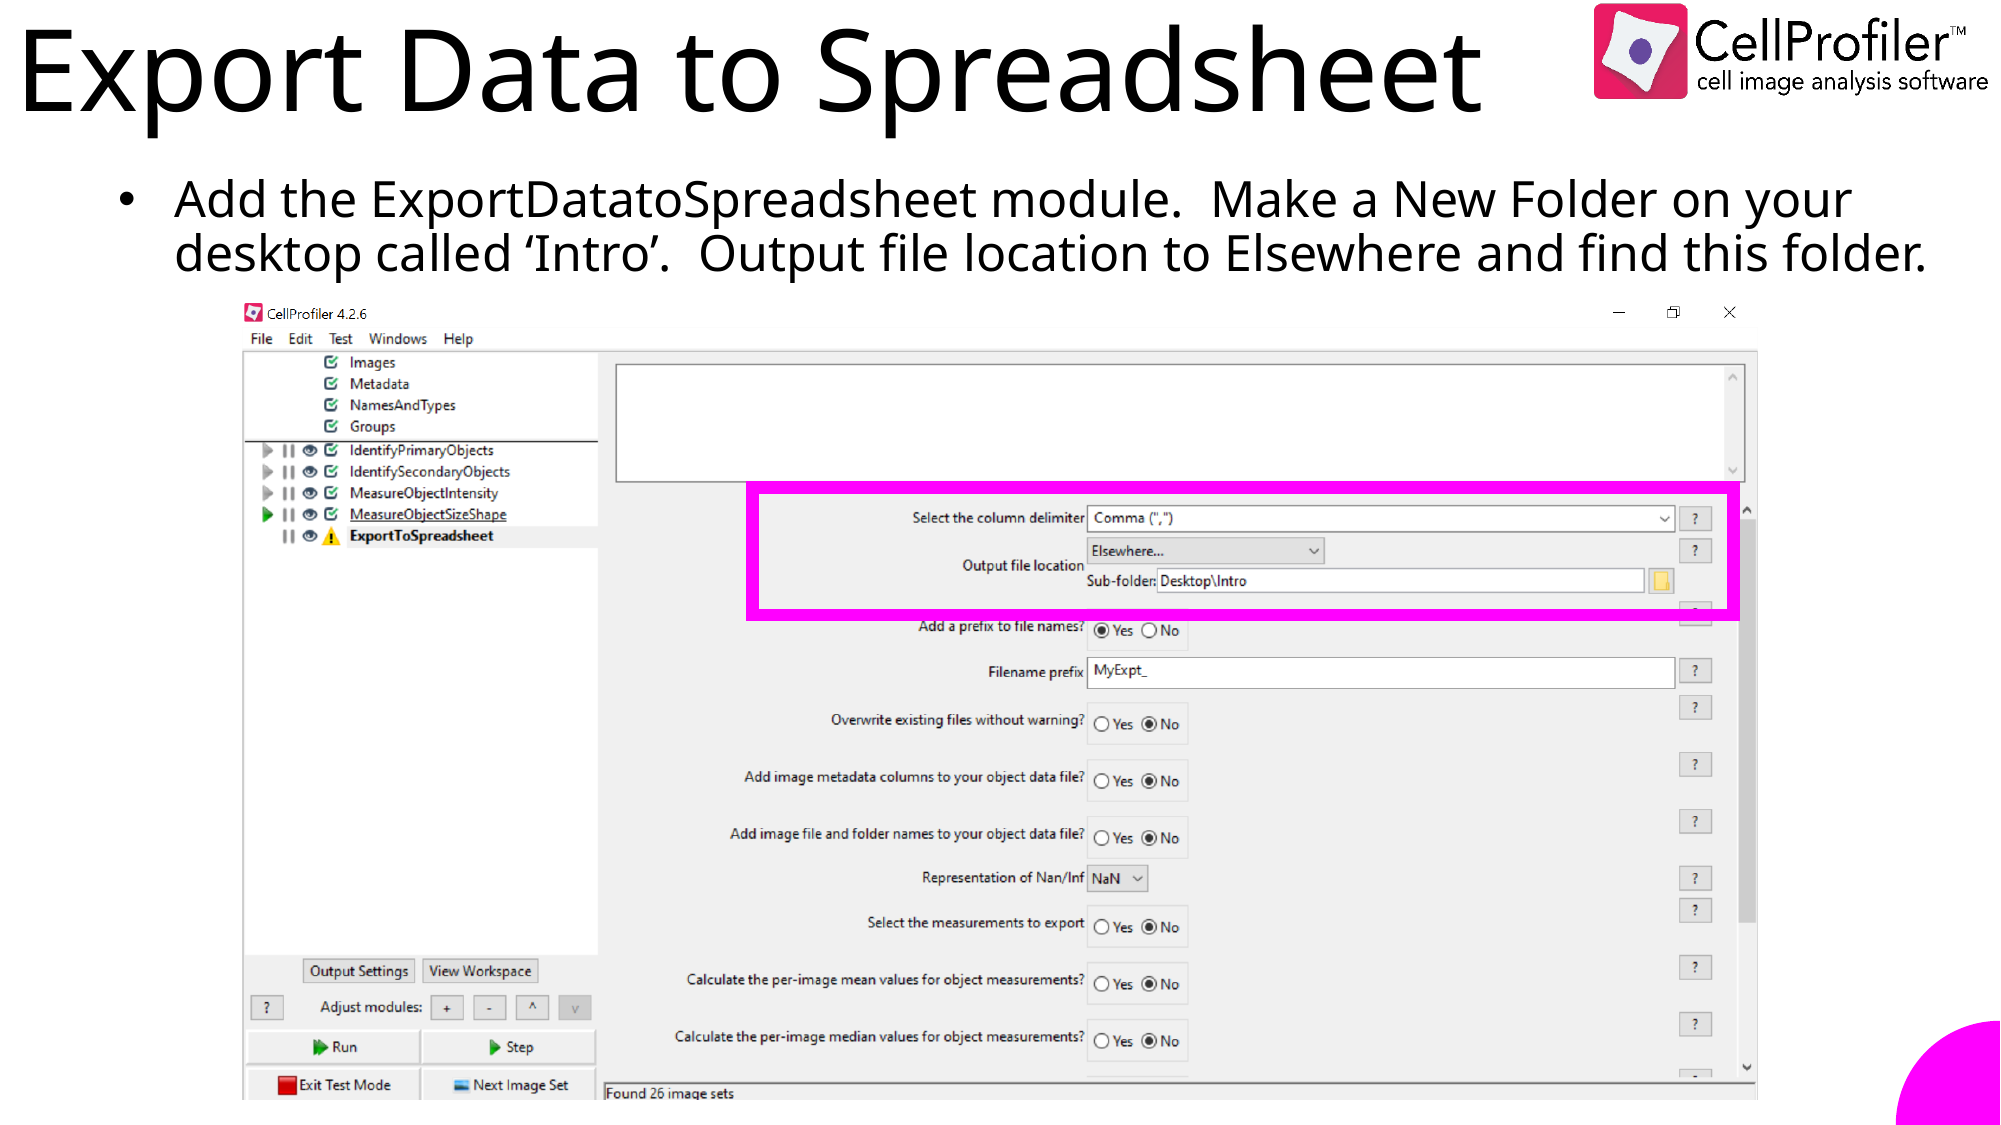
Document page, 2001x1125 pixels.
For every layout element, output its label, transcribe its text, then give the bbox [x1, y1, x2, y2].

picture [1588, 0, 2000, 103]
text_box [1894, 1019, 2000, 1125]
subtitle Add the ExportDatatoSpreadsheet module. Make a New Folder on your desktop called ‘Intro’. Output file location to Elsewhere and find this folder. [103, 166, 1950, 300]
title Export Data to Spreadsheet [0, 0, 1505, 144]
picture [242, 299, 1758, 1100]
